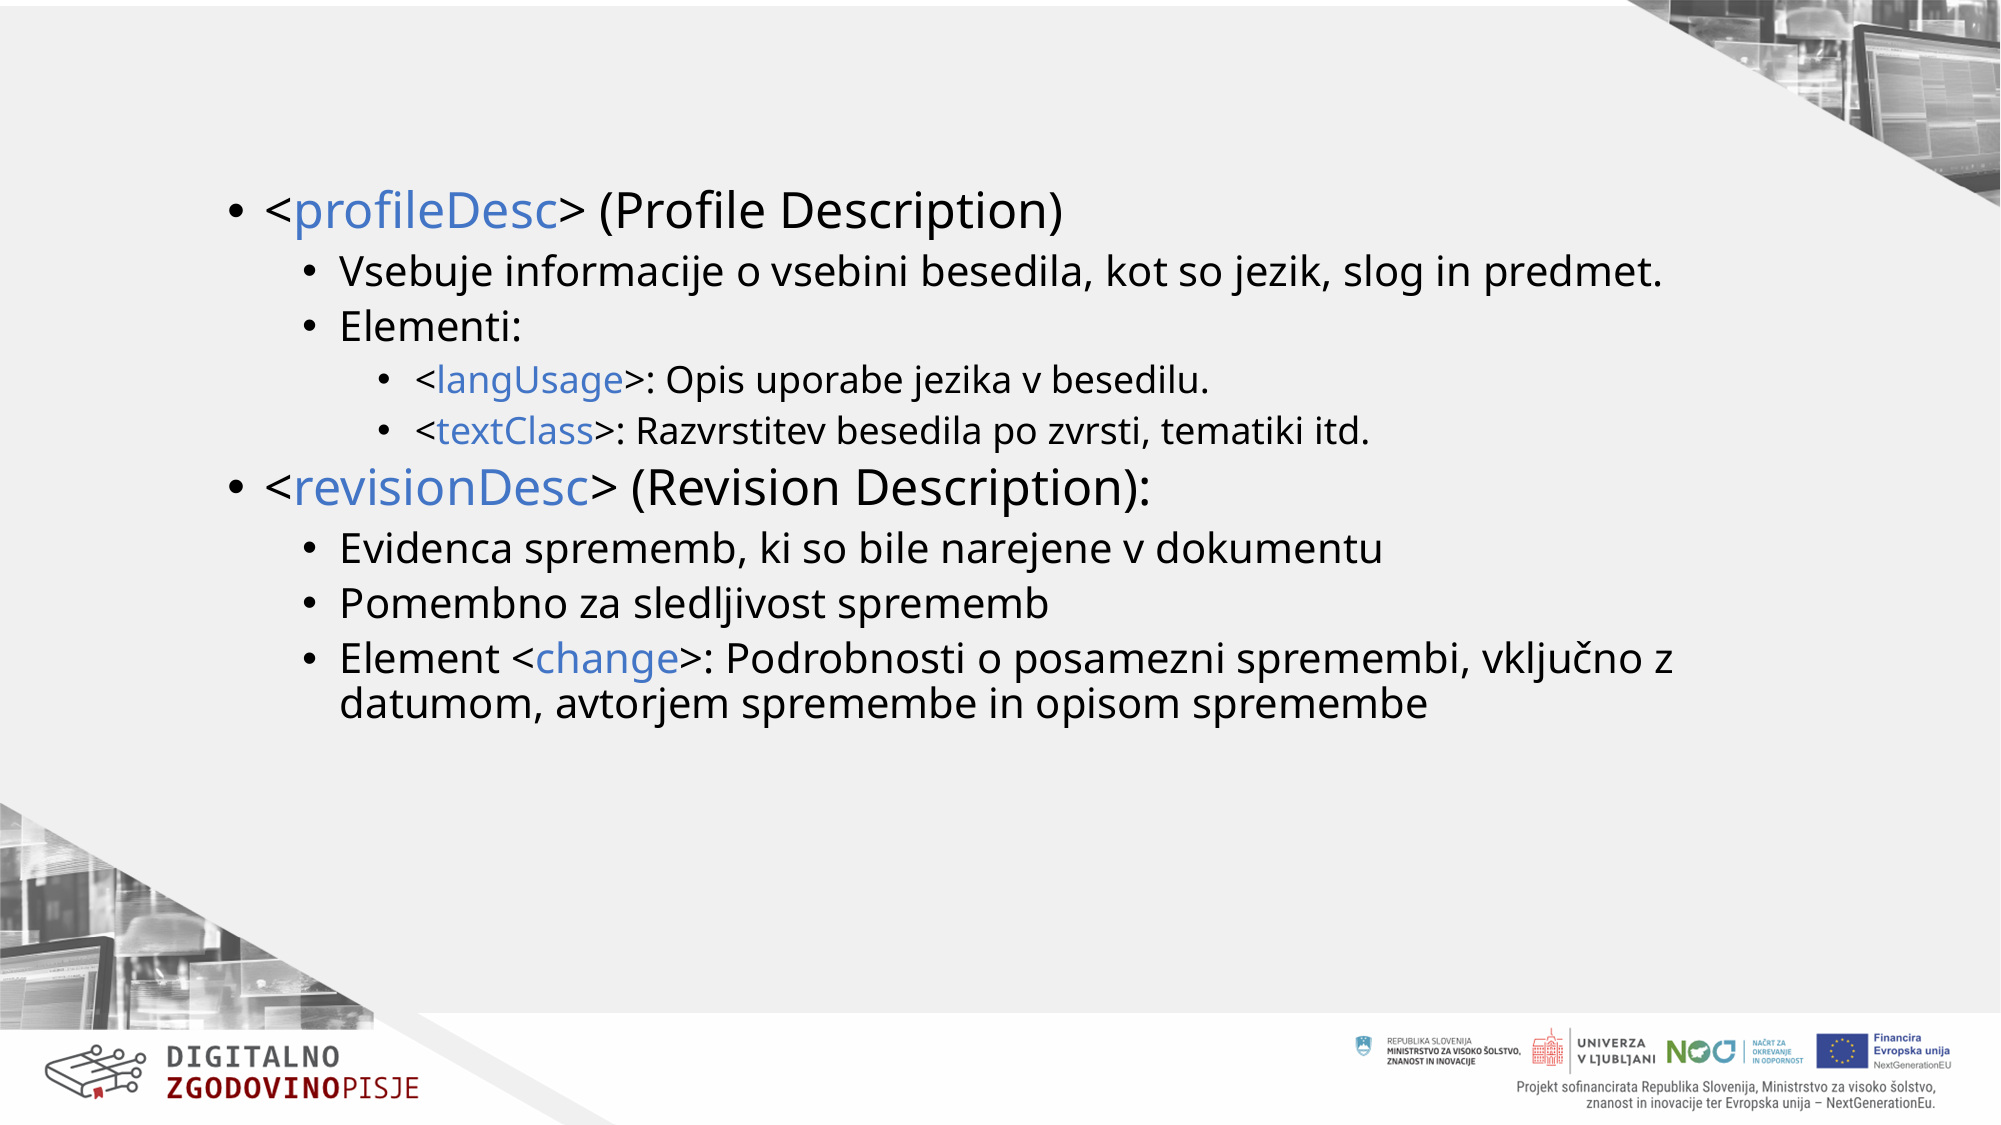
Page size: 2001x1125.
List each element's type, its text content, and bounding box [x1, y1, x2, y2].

picture [0, 0, 2001, 1125]
list <profileDesc> (Profile Description) Vsebuje informacije o vsebini besedila, kot so jezik, slog in predmet. Elementi: <langUsage>: Opis uporabe jezika v besedilu. <textClass>: Razvrstitev besedila po zvrsti, tematiki itd. <revisionDesc> (Revision Description): Evidenca sprememb, ki so bile narejene v dokumentu Pomembno za sledljivost sprememb Element <change>: Podrobnosti o posamezni spremembi, vključno z datumom, avtorjem spremembe in opisom spremembe [137, 178, 1863, 1014]
